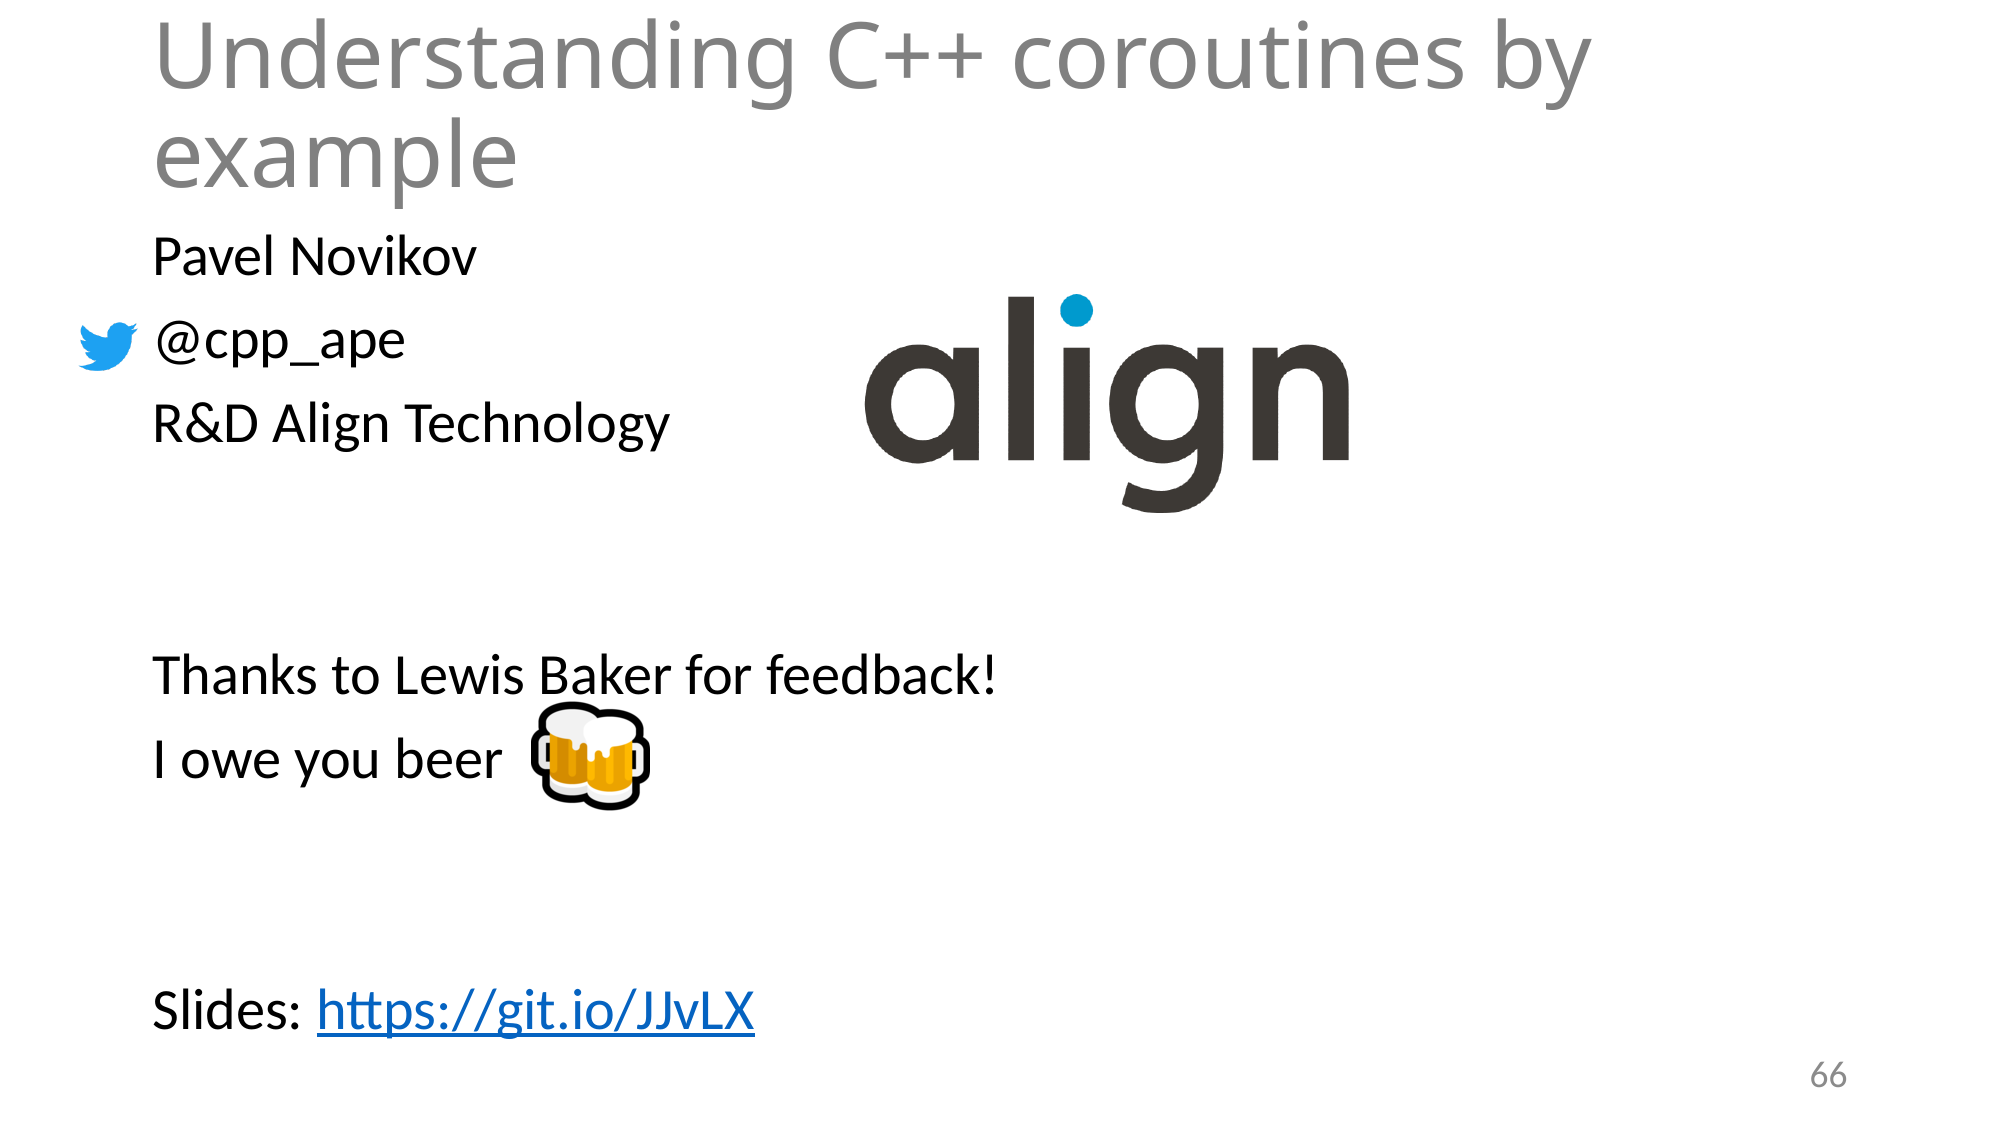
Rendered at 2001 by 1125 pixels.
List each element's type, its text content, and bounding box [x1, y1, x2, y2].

picture [78, 322, 138, 371]
picture [864, 294, 1349, 513]
title Understanding C++ coroutines by example [137, 0, 1863, 217]
picture [531, 696, 650, 815]
list Pavel Novikov @cpp_ape R&D Align Technology Thanks to Lewis Baker for feedback! I owe you beer Slides: https://git.io/JJvLX [137, 217, 1863, 1125]
slide_number 66 [1412, 1042, 1863, 1103]
